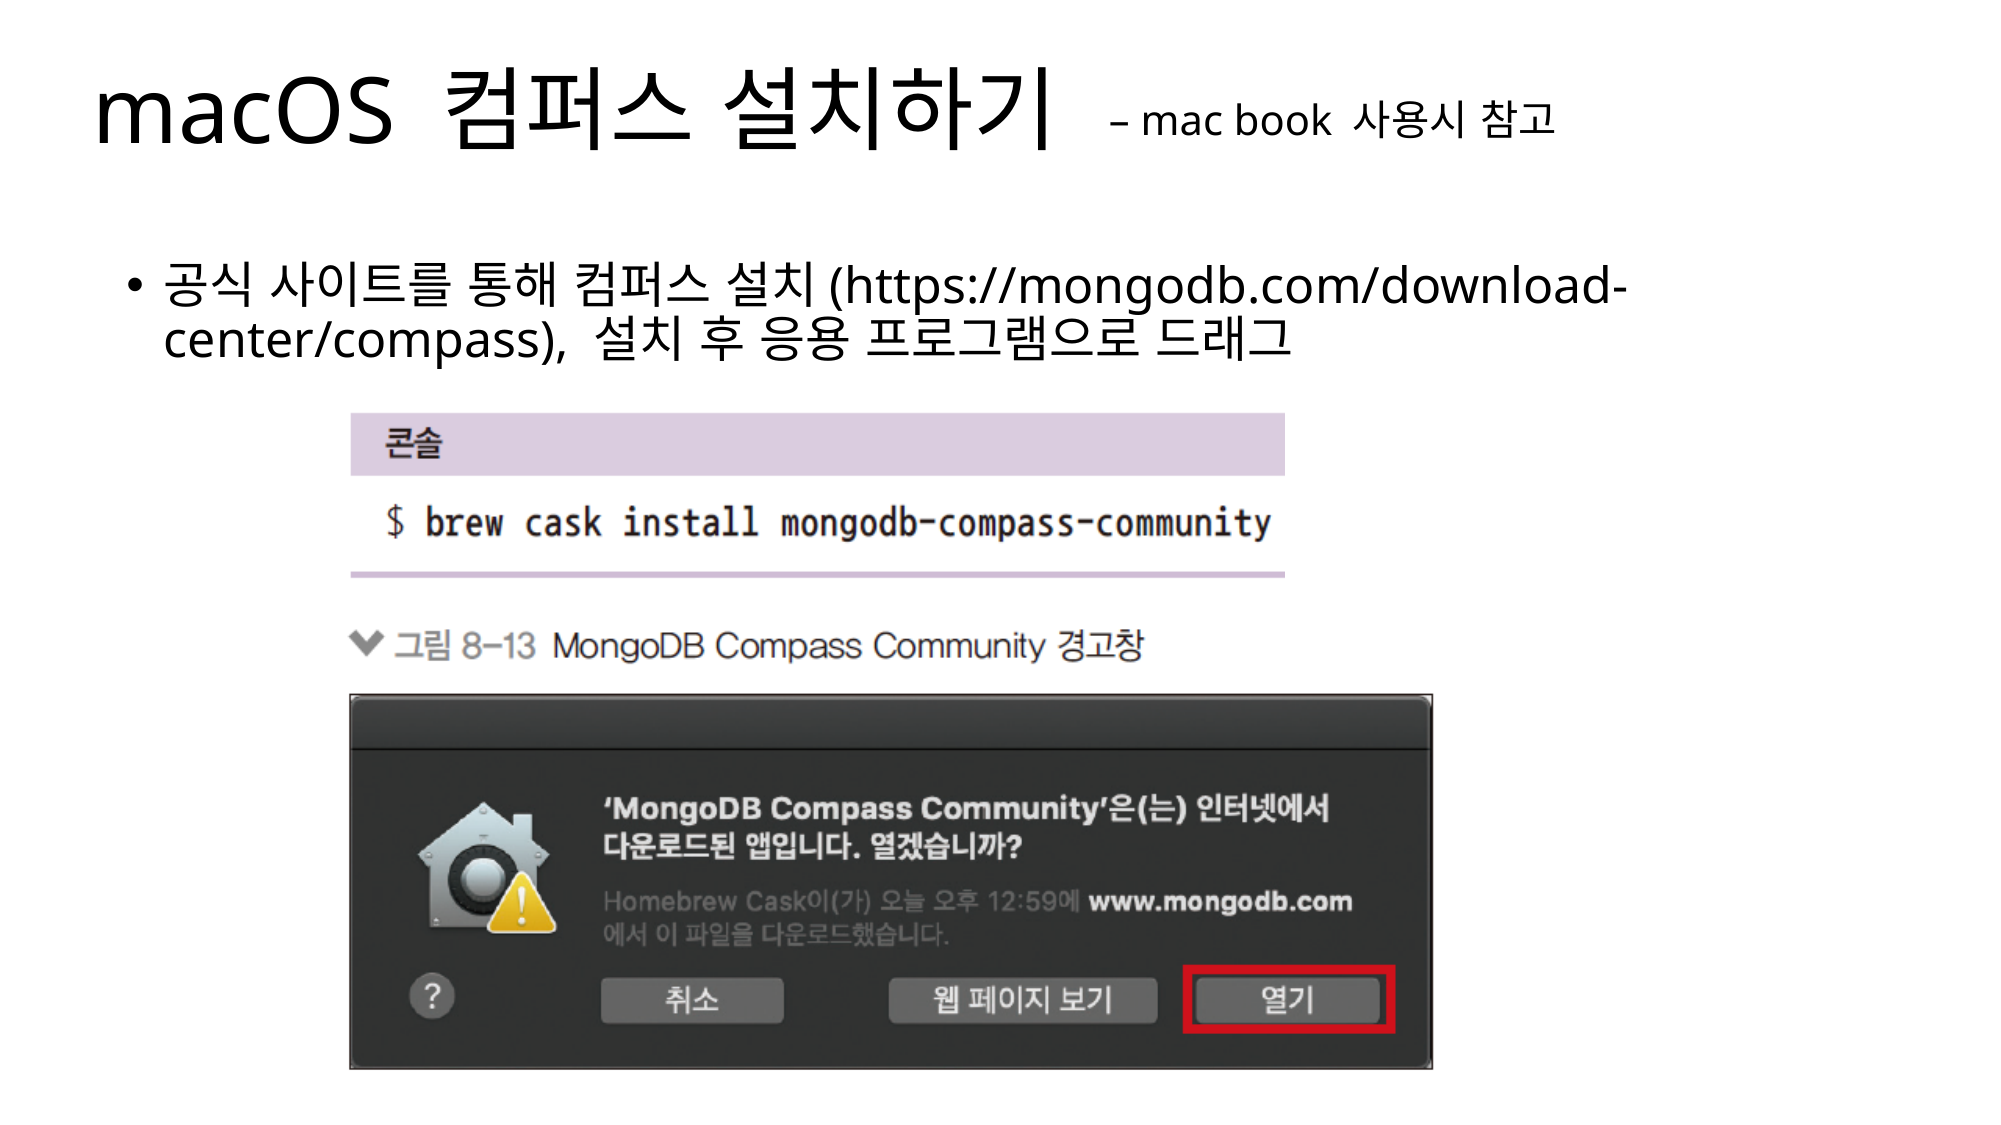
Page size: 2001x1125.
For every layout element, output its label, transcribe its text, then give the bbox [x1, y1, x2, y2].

picture [337, 625, 1449, 1081]
picture [337, 407, 1285, 586]
text_box 공식 사이트를 통해 컴퍼스 설치(https://mongodb.com/download-center/compass), 설치 후 응용 프로그램으로 드래그 [111, 252, 1821, 1067]
text_box macOS 컴퍼스 설치하기 [77, 56, 1803, 275]
text_box – mac book 사용시 참고 [1093, 86, 1573, 152]
